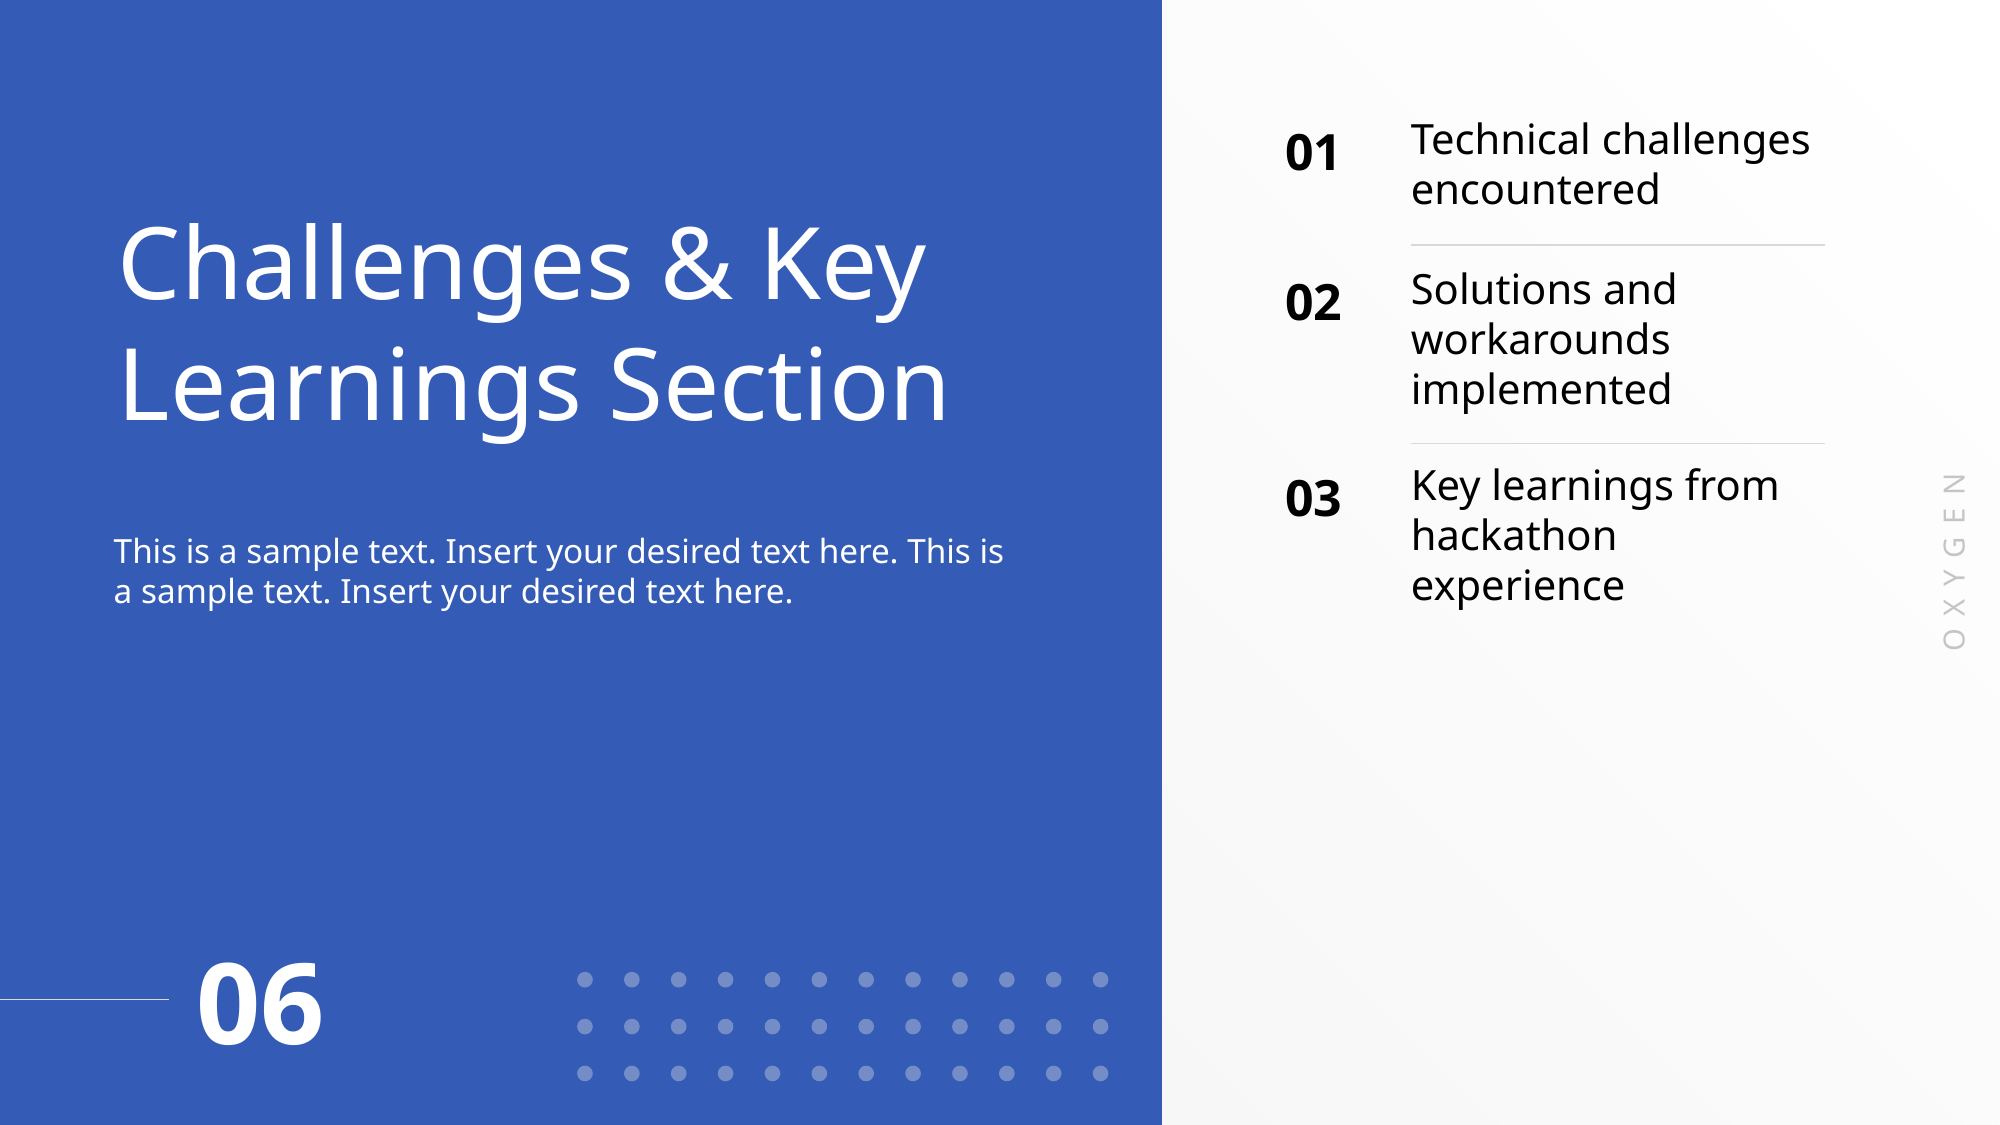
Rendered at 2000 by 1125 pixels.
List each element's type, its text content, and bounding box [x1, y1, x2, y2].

list 06 [196, 893, 445, 1106]
text_box 03 [1271, 458, 1357, 535]
footer OXYGEN [1922, 245, 1983, 880]
text_box Solutions and workarounds implemented [1410, 262, 1828, 425]
text_box Technical challenges encountered [1410, 112, 1828, 234]
text_box 02 [1271, 262, 1357, 339]
list This is a sample text. Insert your desired text here. This is a sample text. Insert your desired text here. [113, 520, 1032, 691]
list Challenges & Key Learnings Section [117, 94, 1033, 450]
text_box 01 [1271, 112, 1357, 189]
text_box Key learnings from hackathon experience [1410, 458, 1828, 581]
